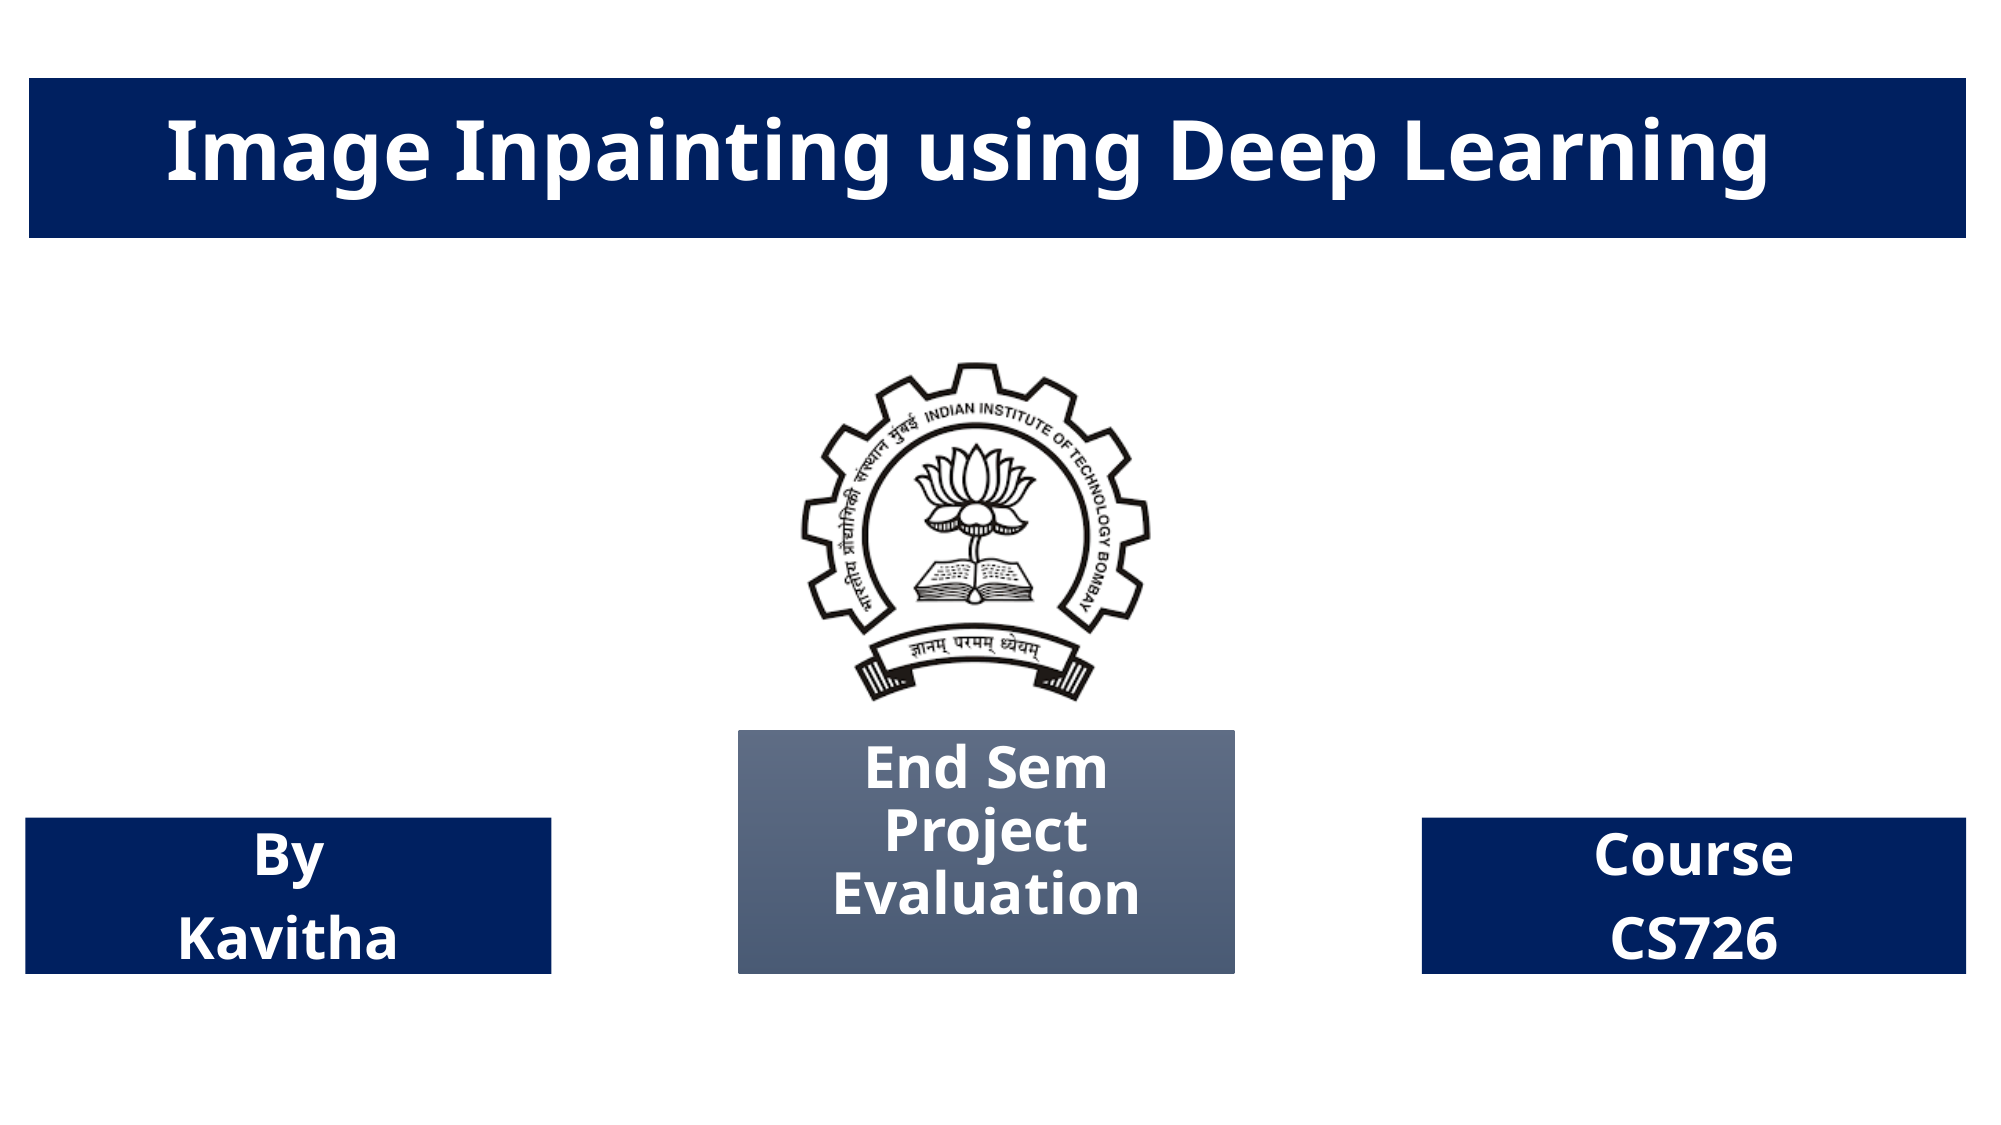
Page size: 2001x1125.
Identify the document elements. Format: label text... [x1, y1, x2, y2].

text_box Course CS726 [1421, 817, 1967, 974]
text_box By Kavitha Viswanathan [25, 817, 552, 974]
picture [798, 357, 1154, 706]
text_box End Sem Project Evaluation (Roll Number:- 184070024) [738, 730, 1235, 974]
text_box Image Inpainting using Deep Learning [26, 76, 1968, 240]
